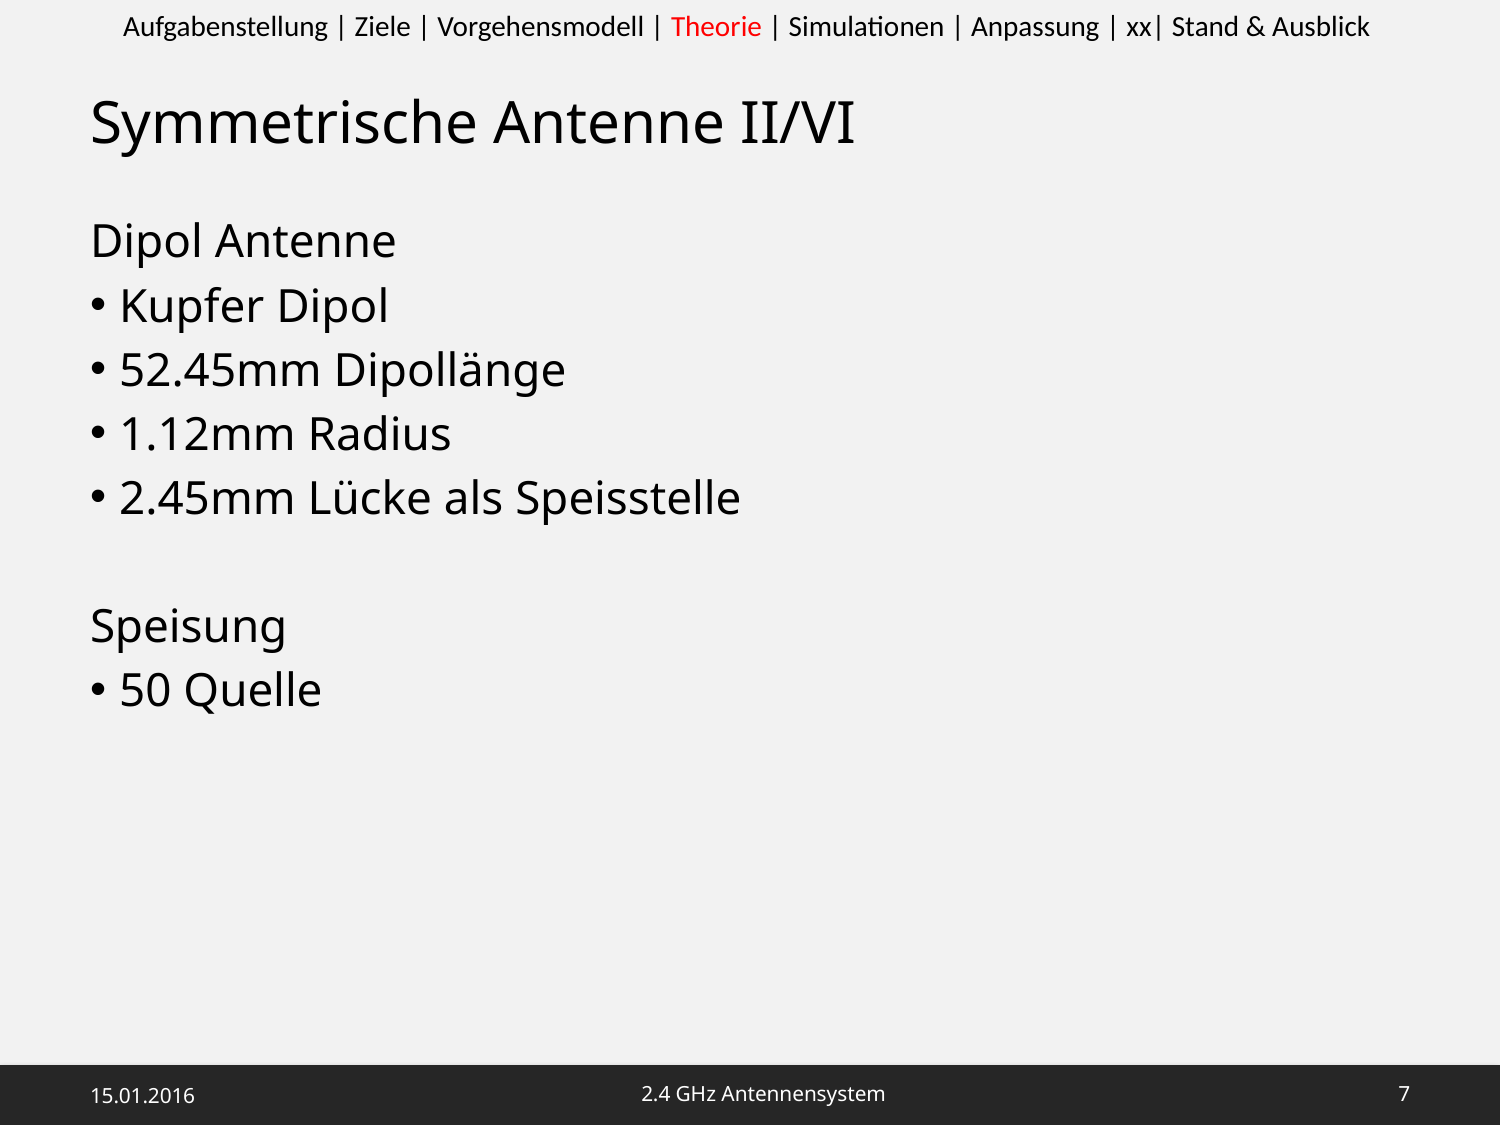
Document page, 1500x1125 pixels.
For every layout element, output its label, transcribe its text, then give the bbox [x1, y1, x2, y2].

footer 2.4 GHz Antennensystem [512, 1065, 1015, 1125]
text_box Aufgabenstellung | Ziele | Vorgehensmodell | Theorie | Simulationen | Anpassung | xx| Stand & Ausblick [0, 0, 1500, 50]
slide_number 6 [1074, 1065, 1425, 1125]
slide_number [75, 1065, 425, 1125]
title Symmetrische Antenne II/VI [75, 78, 1425, 165]
list Dipol Antenne Kupfer Dipol 52.45mm Dipollänge 1.12mm Radius 2.45mm Lücke als Speisstelle Speisung 50 Quelle [75, 204, 1425, 975]
